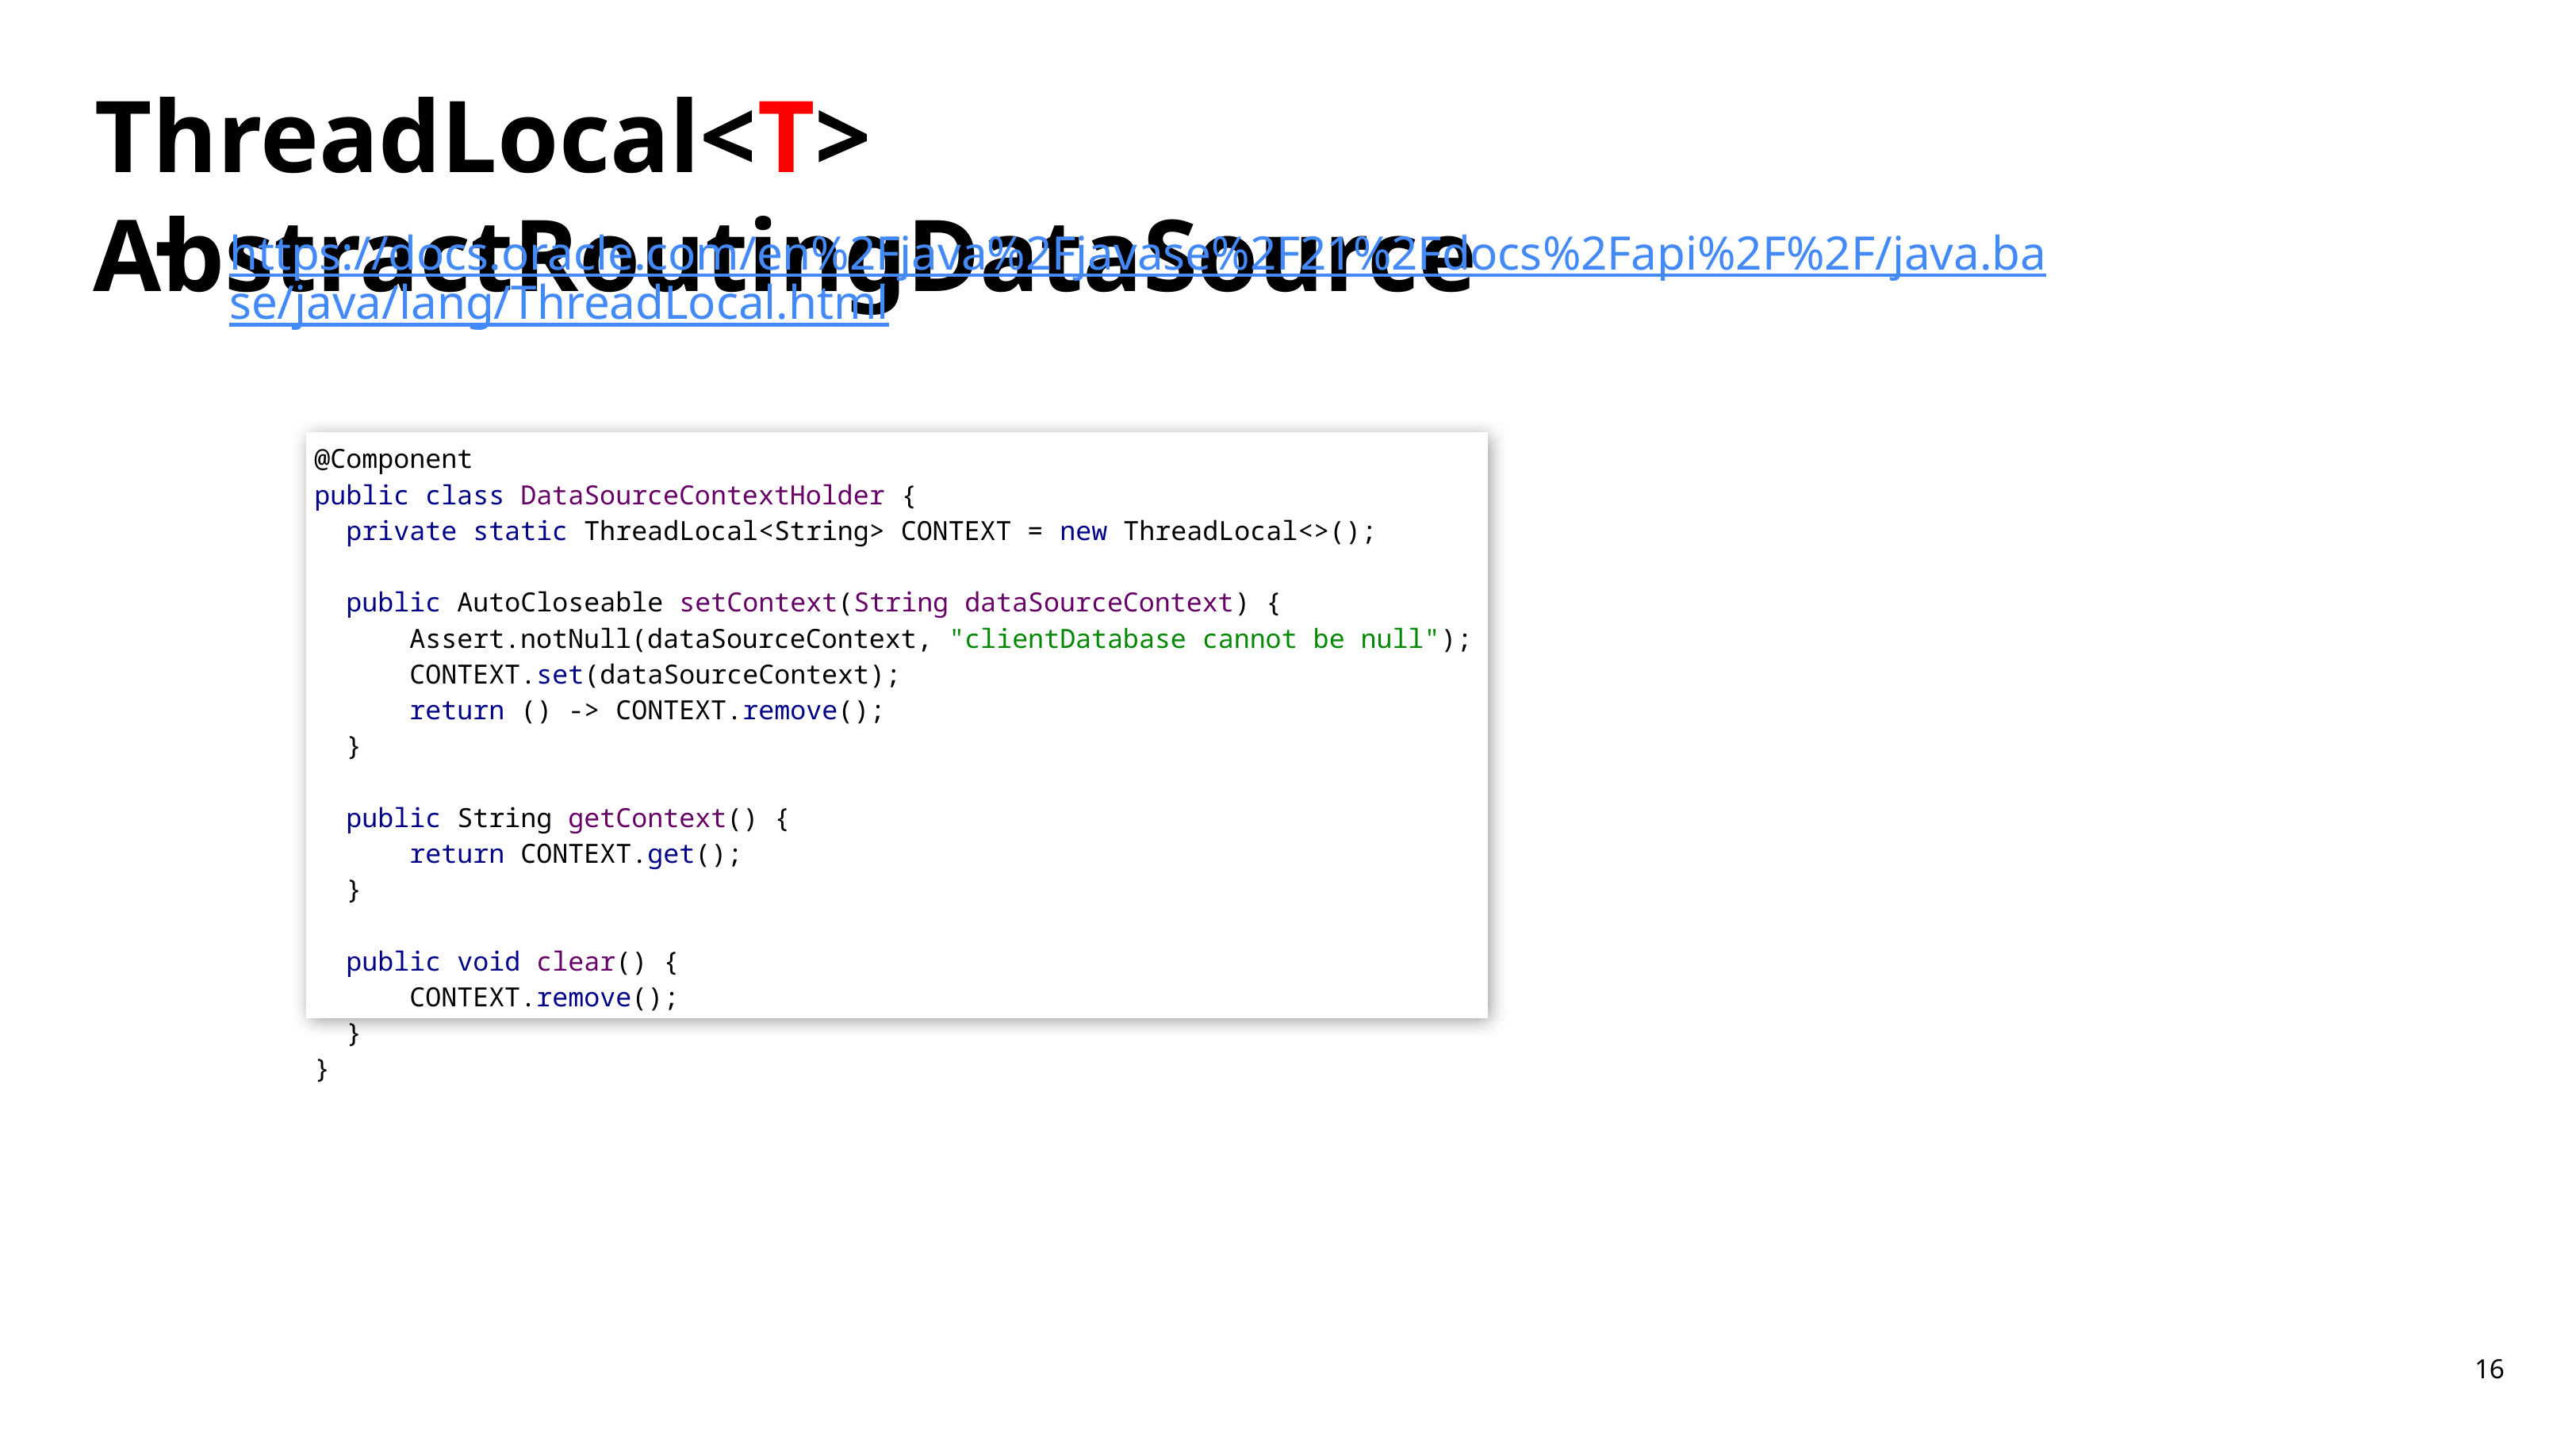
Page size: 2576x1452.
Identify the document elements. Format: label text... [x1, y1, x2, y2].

text_box https://docs.oracle.com/en%2Fjava%2Fjavase%2F21%2Fdocs%2Fapi%2F%2F/java.base/java/lang/ThreadLocal.html [153, 220, 2059, 287]
text_box ThreadLocal<T> AbstractRoutingDataSource [93, 73, 2141, 312]
slide_number 16 [2377, 1342, 2517, 1398]
table_header @Component public class DataSourceContextHolder { private static ThreadLocal<String> CONTEXT = new ThreadLocal<>(); public AutoCloseable setContext(String dataSourceContext) { Assert.notNull(dataSourceContext, "clientDatabase cannot be null"); CONTEXT.set(dataSourceContext); return () -> CONTEXT.remove(); } public String getContext() { return CONTEXT.get(); } public void clear() { CONTEXT.remove(); } } [306, 432, 1488, 1018]
